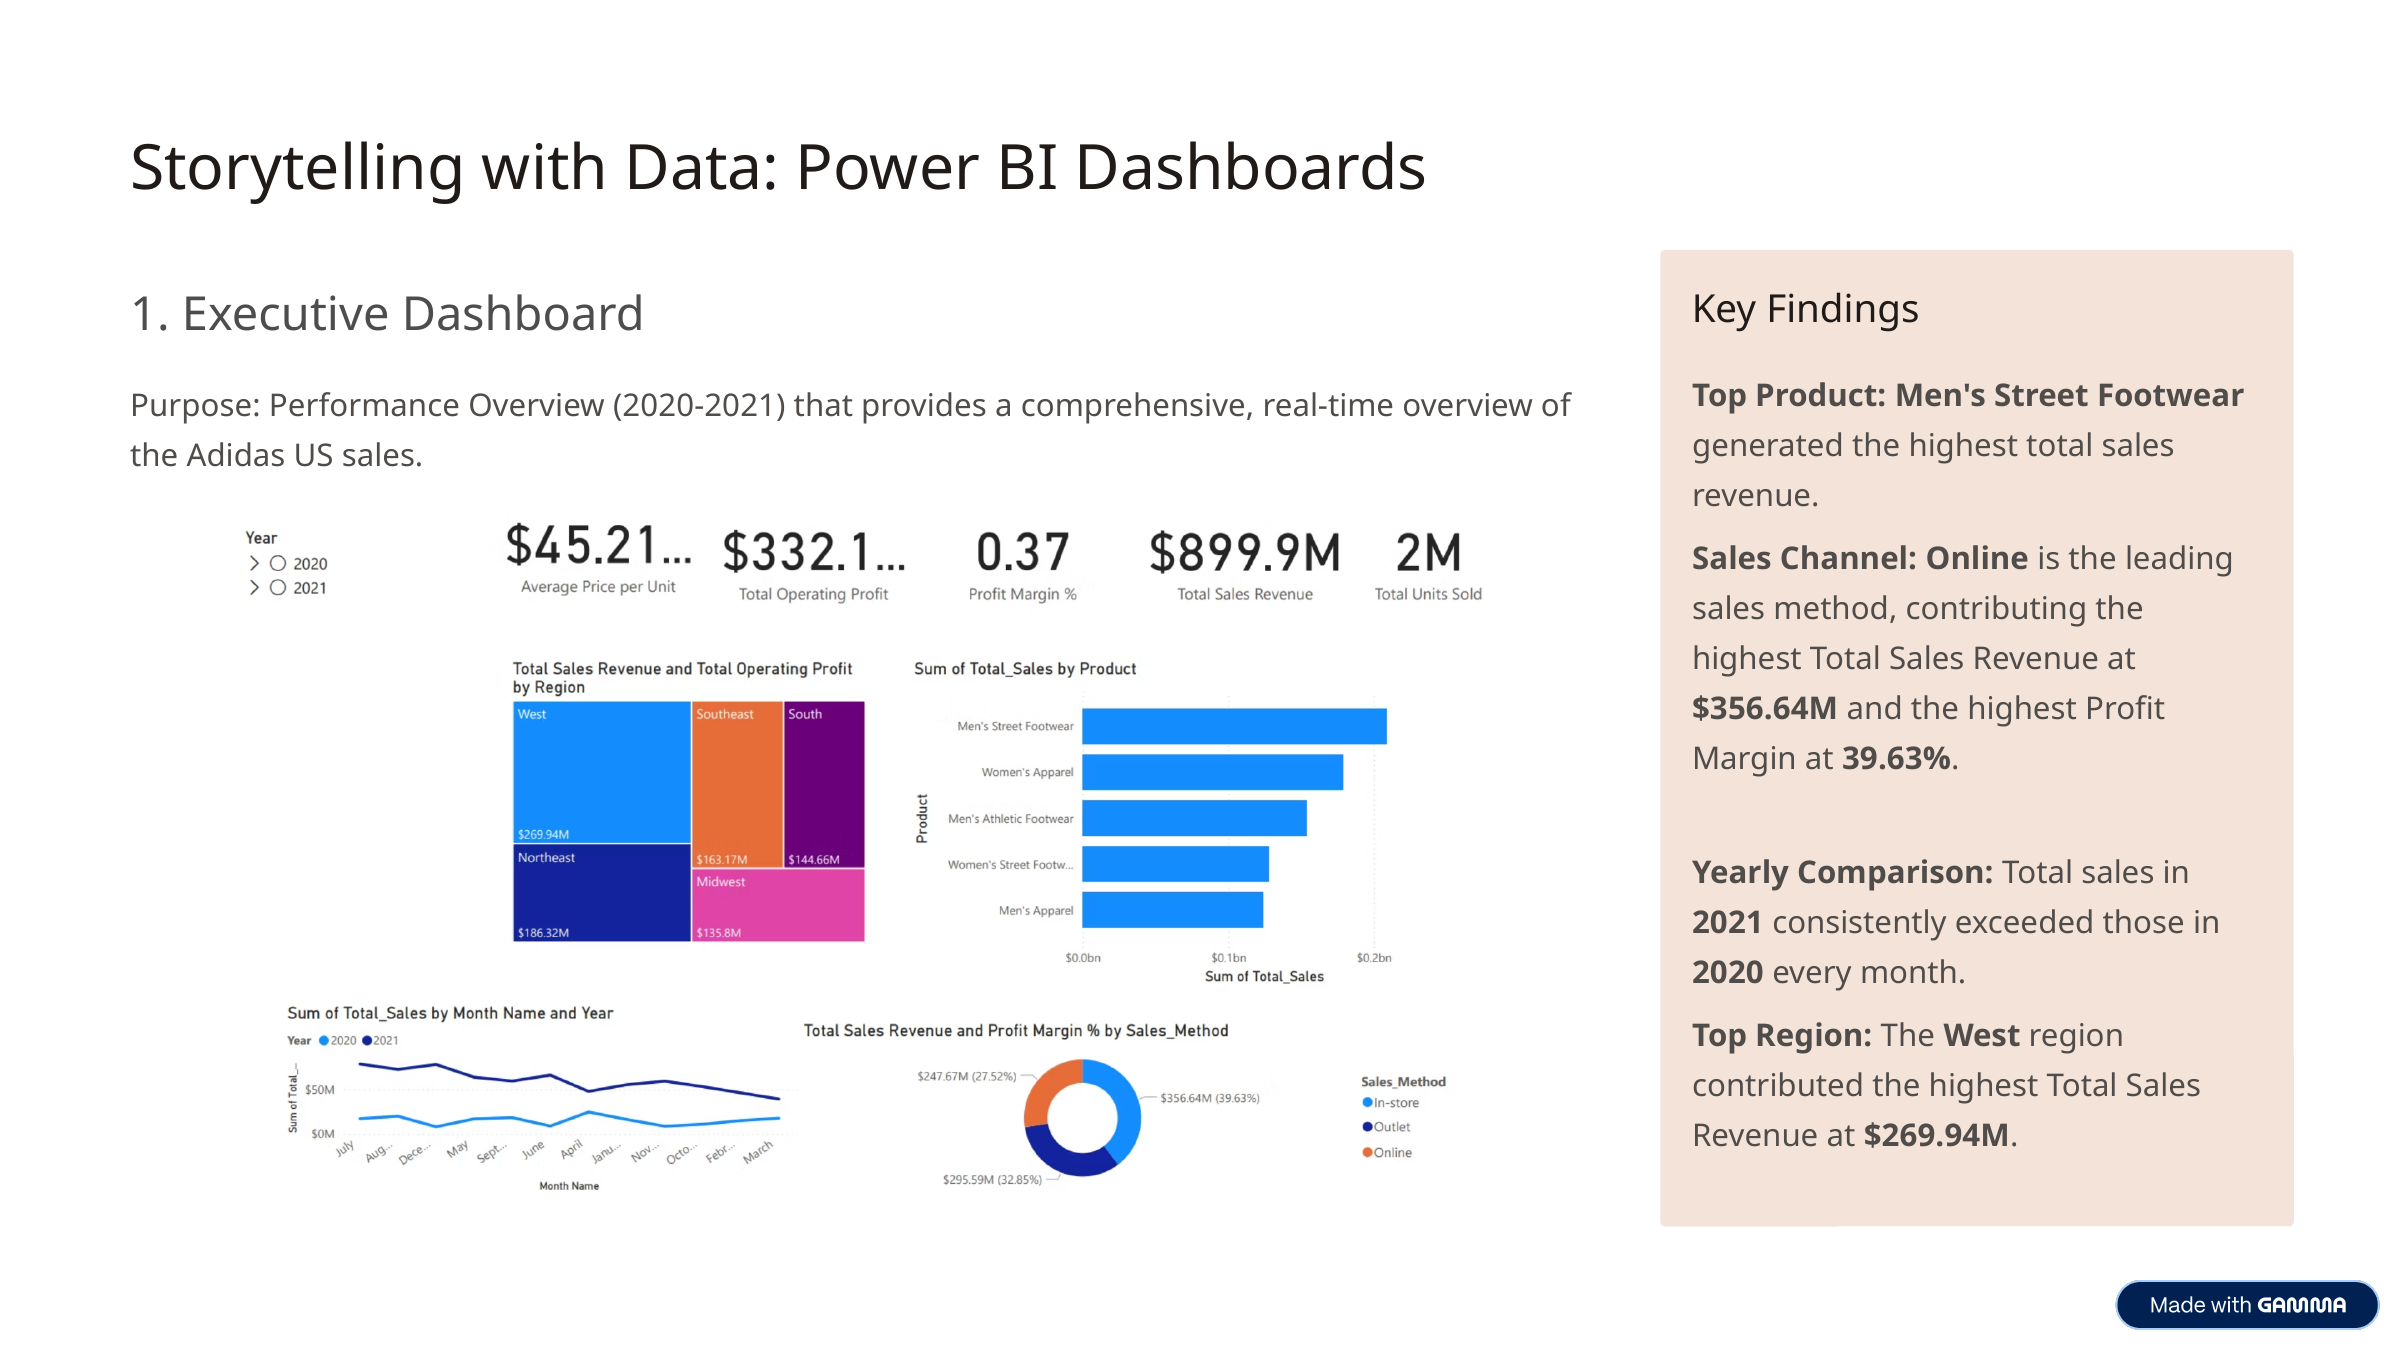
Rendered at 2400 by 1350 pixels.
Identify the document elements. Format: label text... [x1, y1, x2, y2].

text_box Top Region: The West region contributed the highest Total Sales Revenue at $269.94M. [1691, 1002, 2263, 1155]
text_box Top Product: Men's Street Footwear generated the highest total sales revenue. [1691, 362, 2263, 515]
text_box Storytelling with Data: Power BI Dashboards [130, 123, 1519, 203]
picture [2106, 1271, 2389, 1339]
text_box 1. Executive Dashboard [130, 281, 665, 341]
text_box [1660, 249, 2294, 1227]
text_box Key Findings [1691, 281, 2088, 331]
text_box Yearly Comparison: Total sales in 2021 consistently exceeded those in 2020 every month. [1691, 839, 2263, 992]
picture [241, 509, 1494, 1191]
text_box Purpose: Performance Overview (2020-2021) that provides a comprehensive, real-time overview of the Adidas US sales. [130, 372, 1605, 474]
text_box Sales Channel: Online is the leading sales method, contributing the highest Total Sales Revenue at $356.64M and the highest Profit Margin at 39.63%. [1691, 525, 2263, 829]
